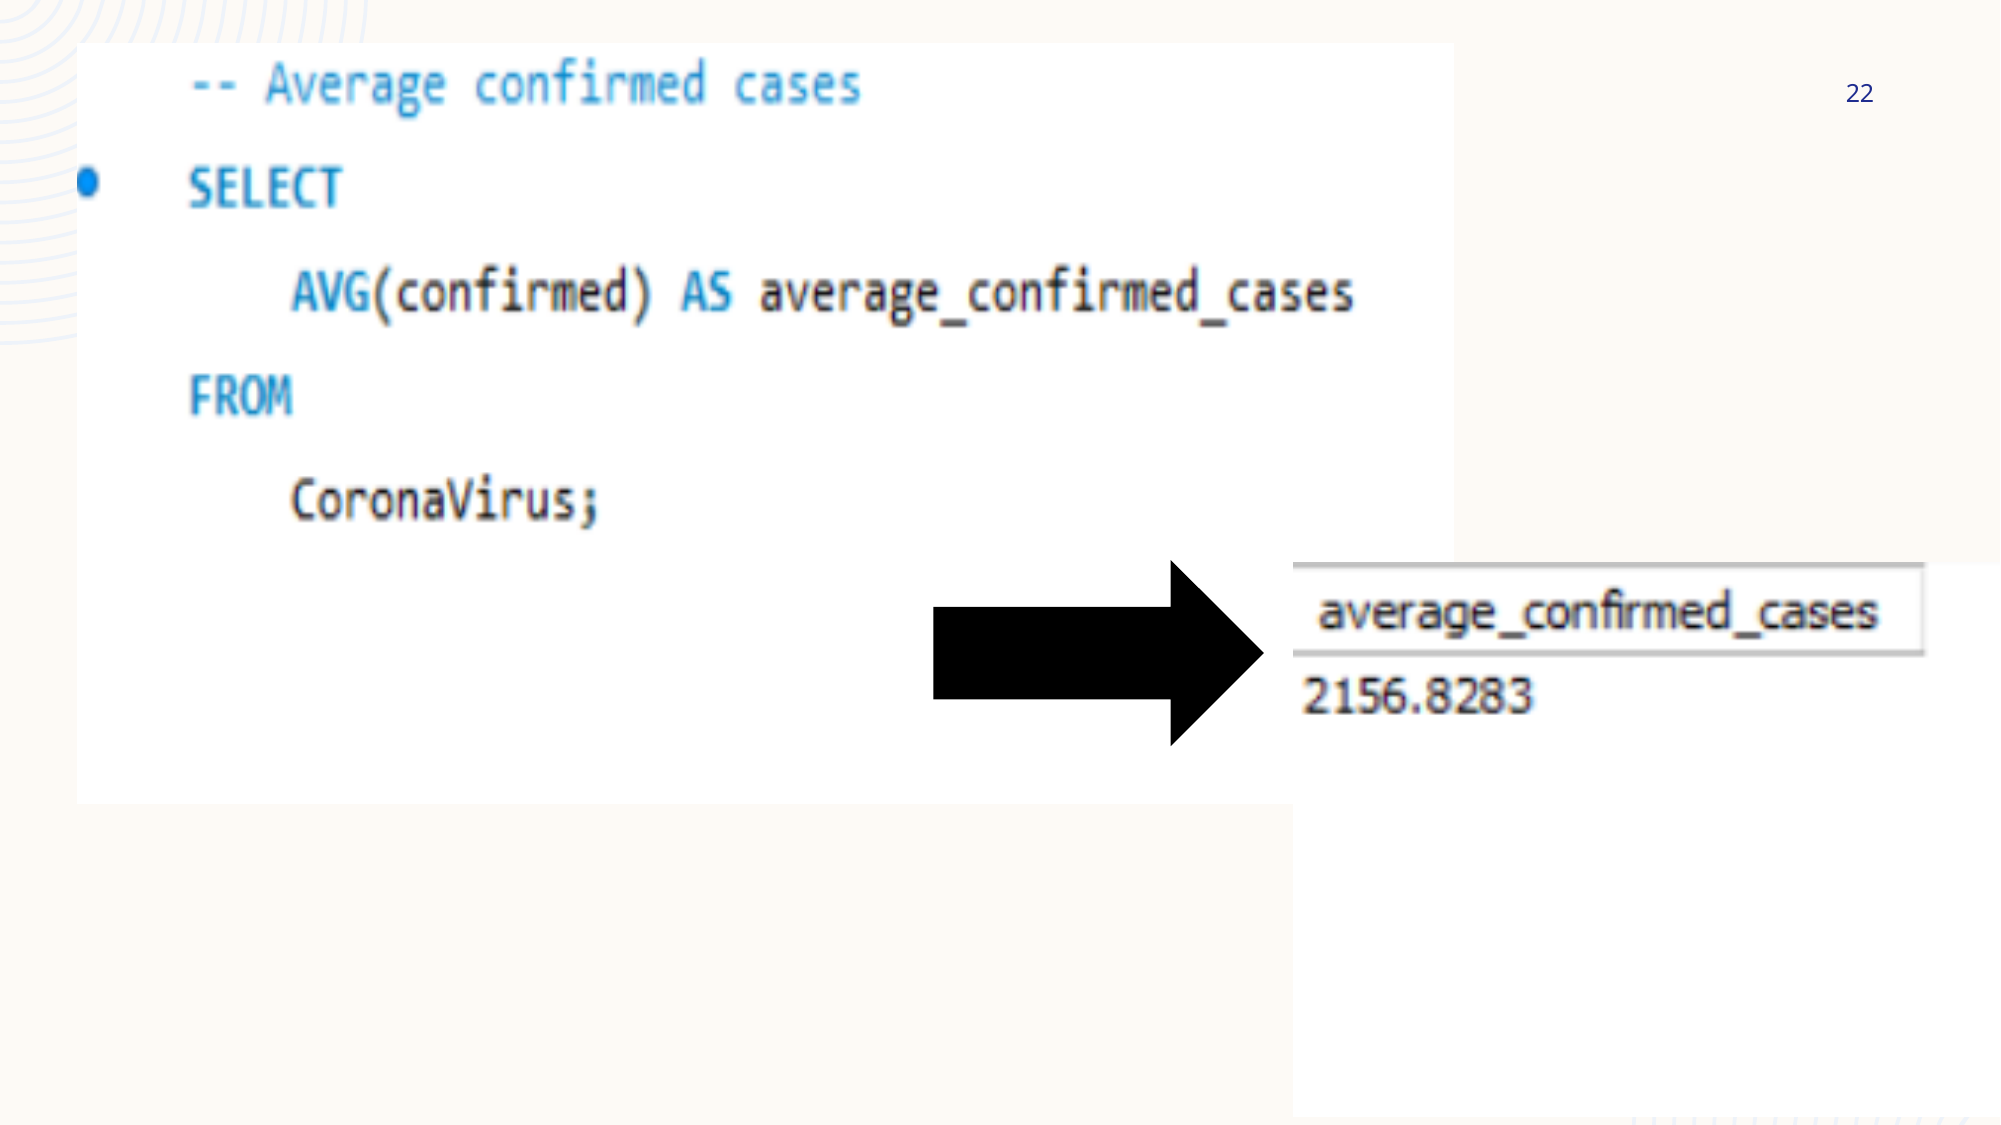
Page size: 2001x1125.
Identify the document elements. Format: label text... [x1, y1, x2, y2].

slide_number 22 [1712, 75, 1875, 116]
picture [77, 43, 2000, 1117]
